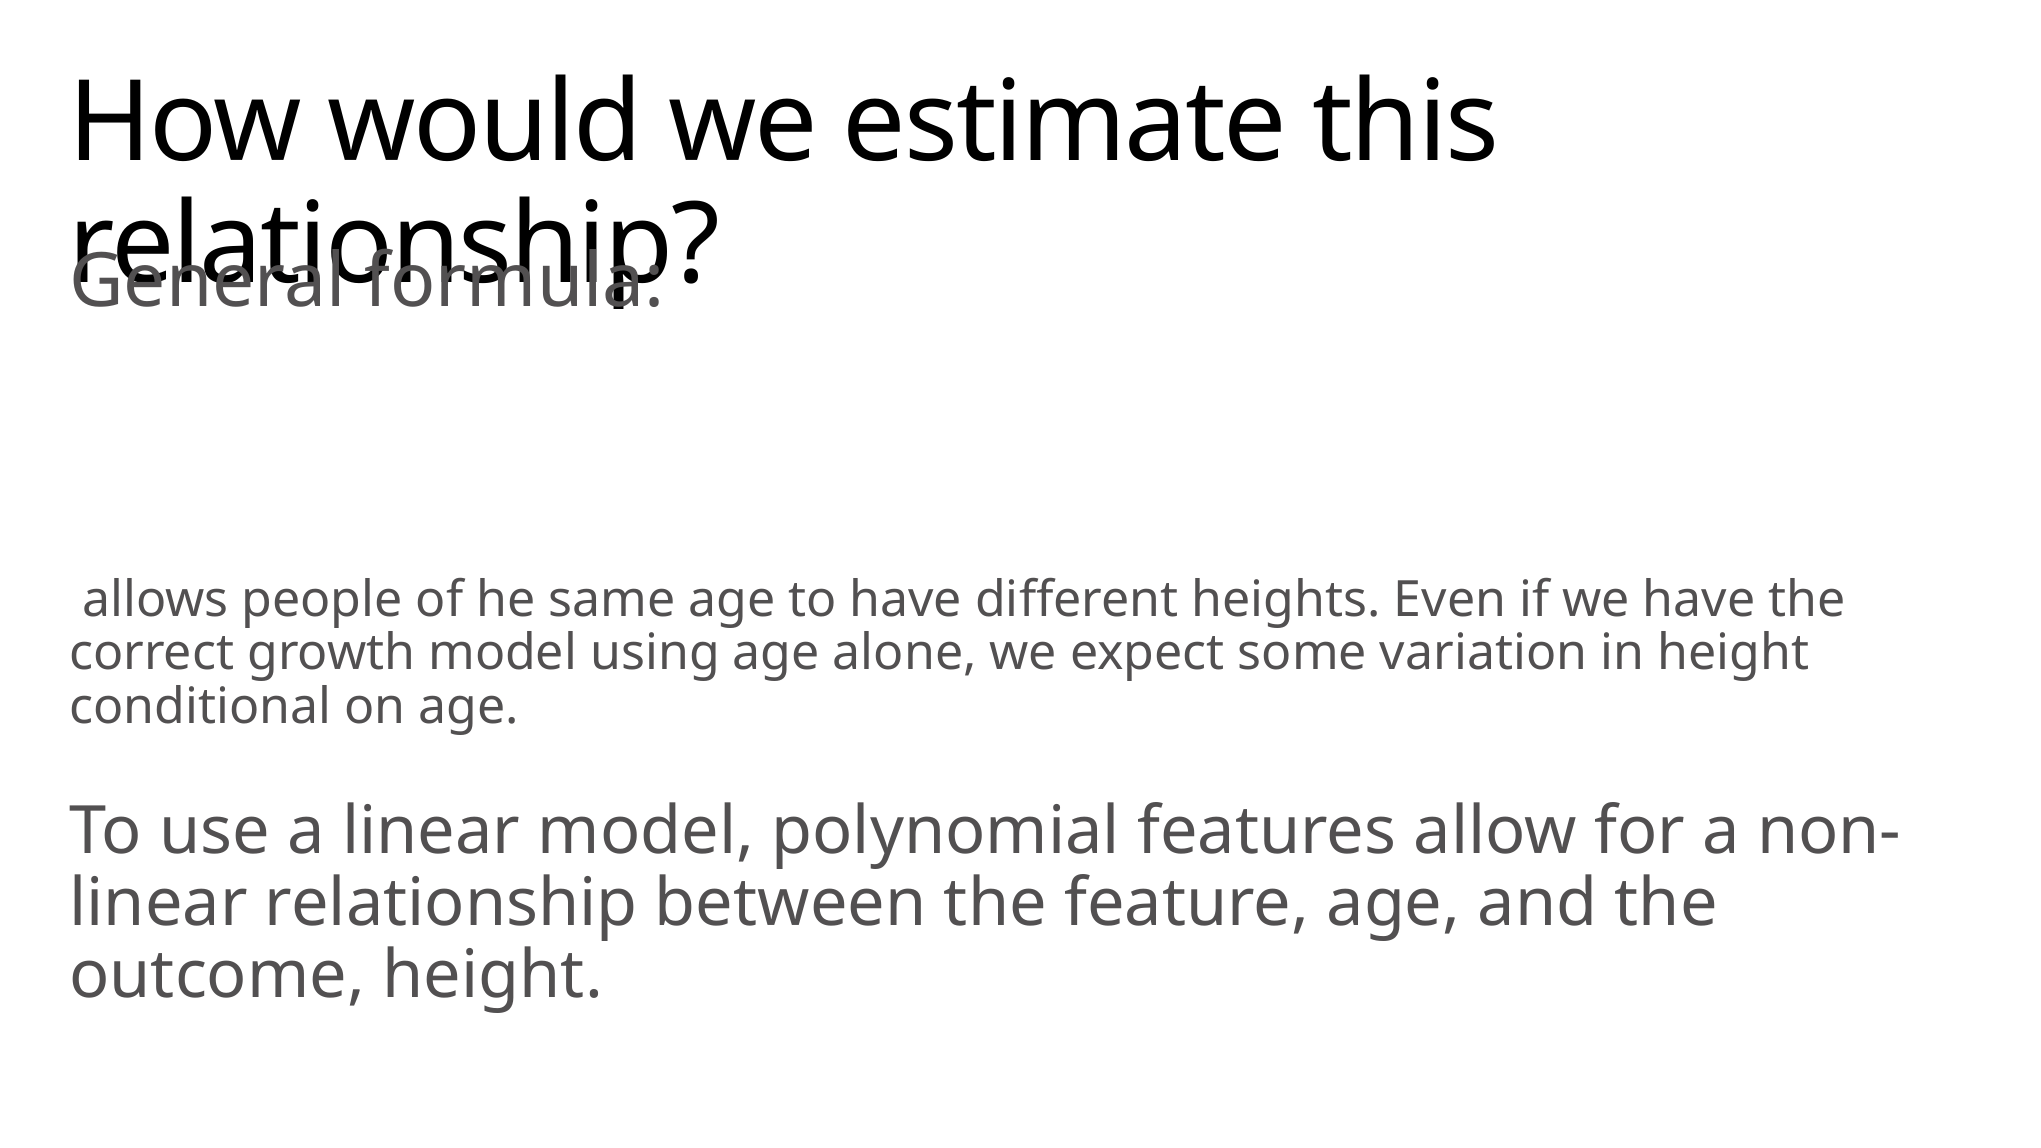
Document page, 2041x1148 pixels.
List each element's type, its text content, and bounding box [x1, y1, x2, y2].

title How would we estimate this relationship? [45, 48, 1996, 200]
